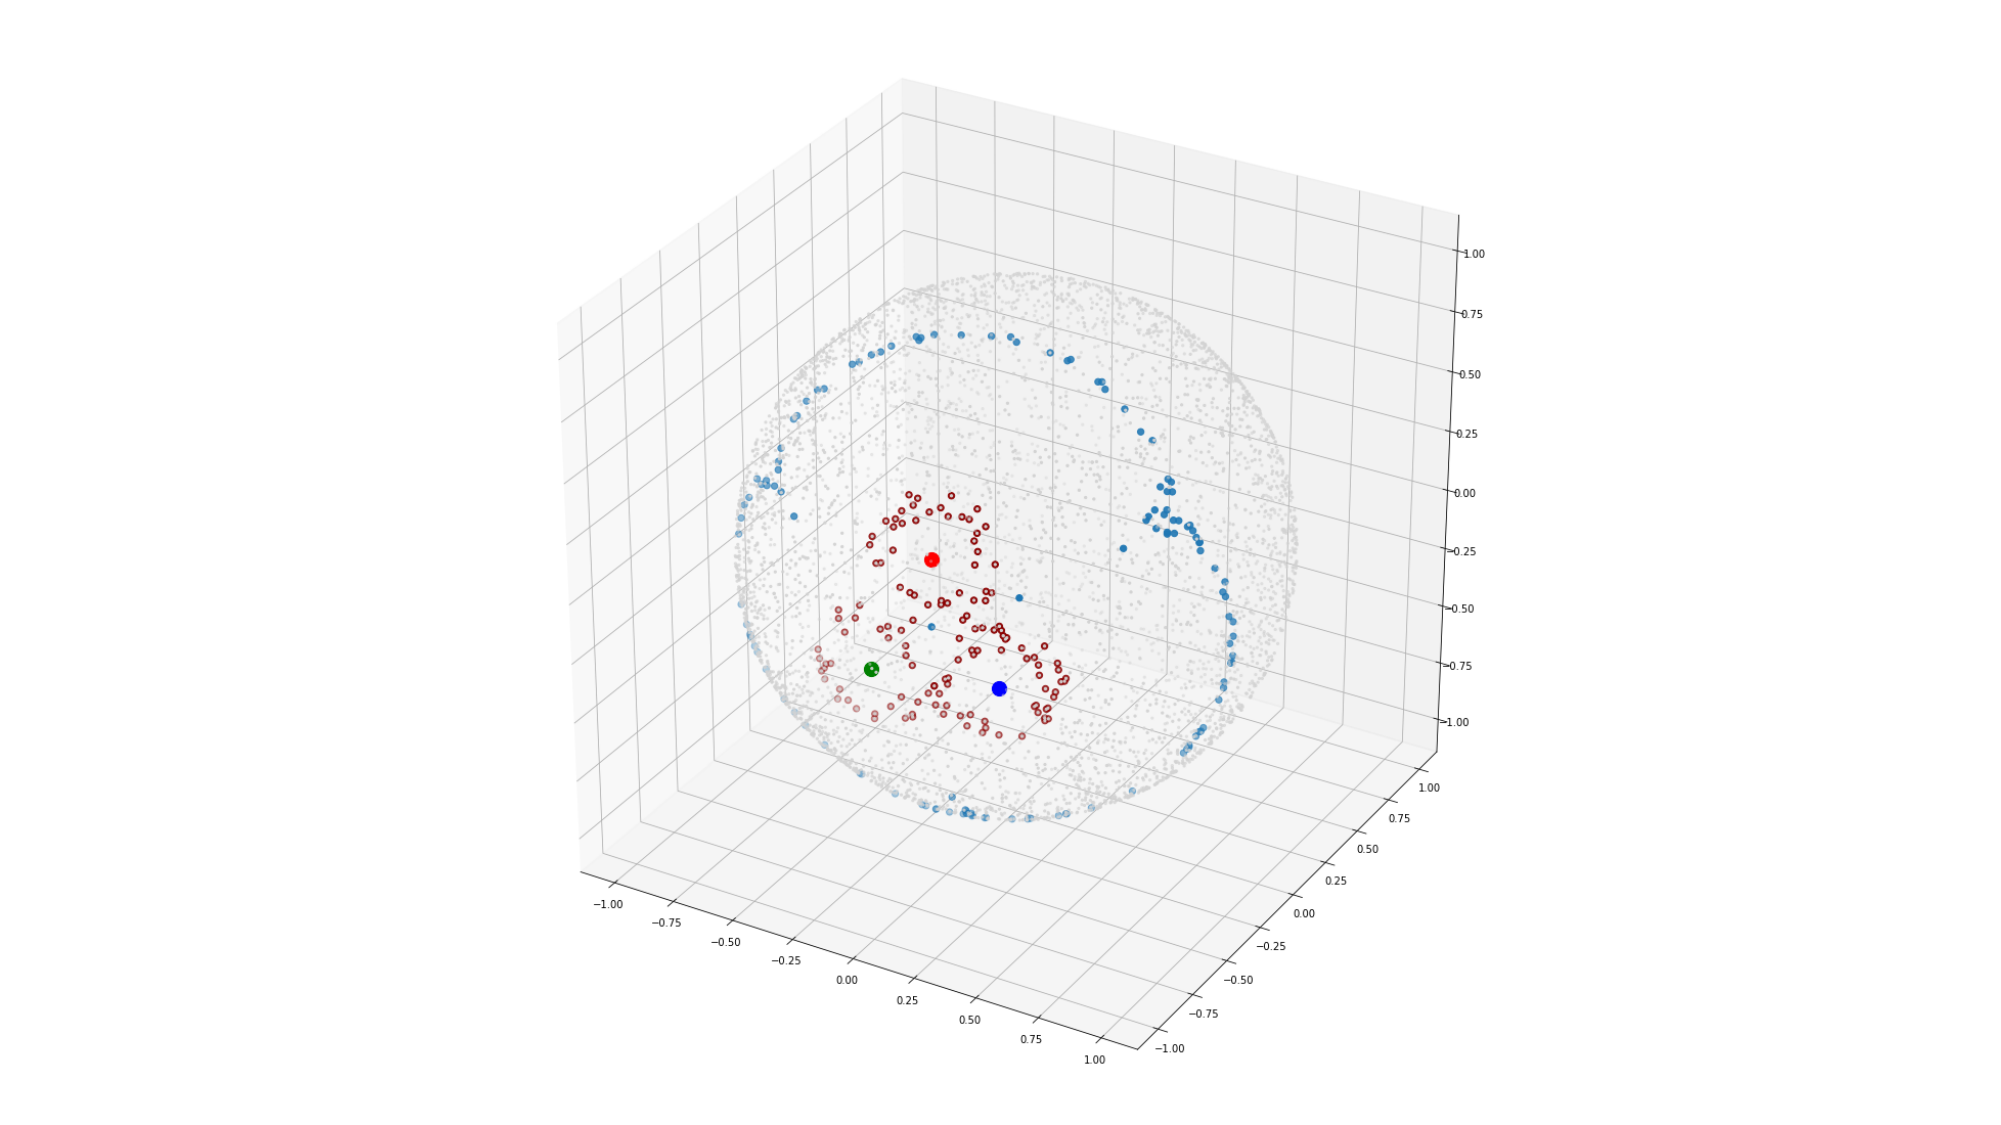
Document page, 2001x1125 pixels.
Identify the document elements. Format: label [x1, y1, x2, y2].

picture [422, 0, 1578, 1125]
